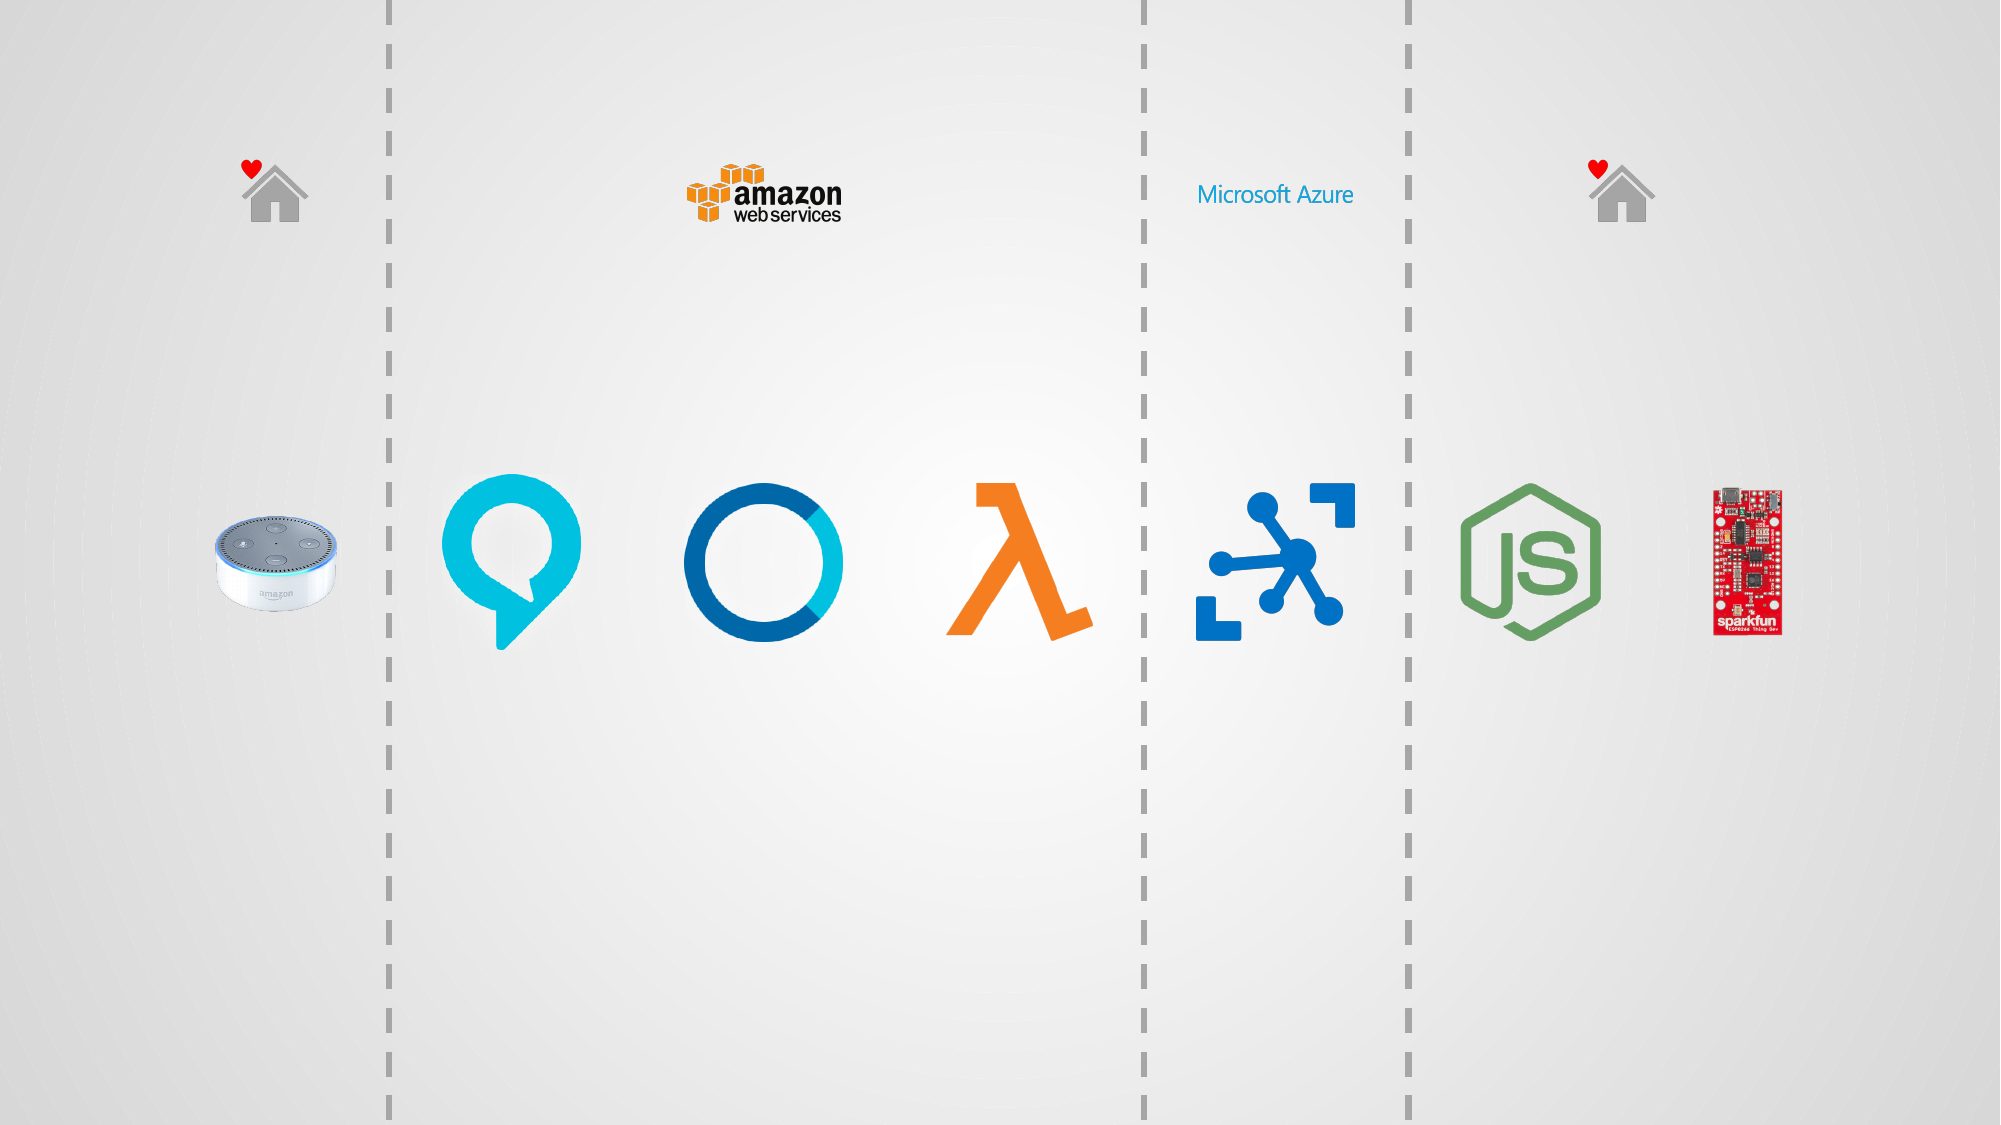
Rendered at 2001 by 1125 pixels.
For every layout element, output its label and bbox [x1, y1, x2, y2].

picture [1252, 196, 1260, 203]
text_box [1584, 155, 1660, 231]
picture [1199, 184, 1279, 203]
picture [1274, 193, 1278, 203]
picture [211, 496, 340, 628]
picture [1457, 483, 1604, 641]
picture [684, 483, 843, 642]
picture [1300, 198, 1309, 203]
picture [1706, 483, 1789, 641]
picture [946, 483, 1093, 641]
picture [1281, 184, 1353, 203]
picture [1196, 483, 1355, 641]
picture [1339, 193, 1344, 203]
picture [1238, 193, 1243, 203]
picture [1281, 193, 1285, 203]
picture [687, 164, 841, 223]
picture [1244, 192, 1251, 201]
picture [1267, 192, 1273, 201]
picture [442, 474, 581, 650]
text_box [237, 155, 313, 231]
